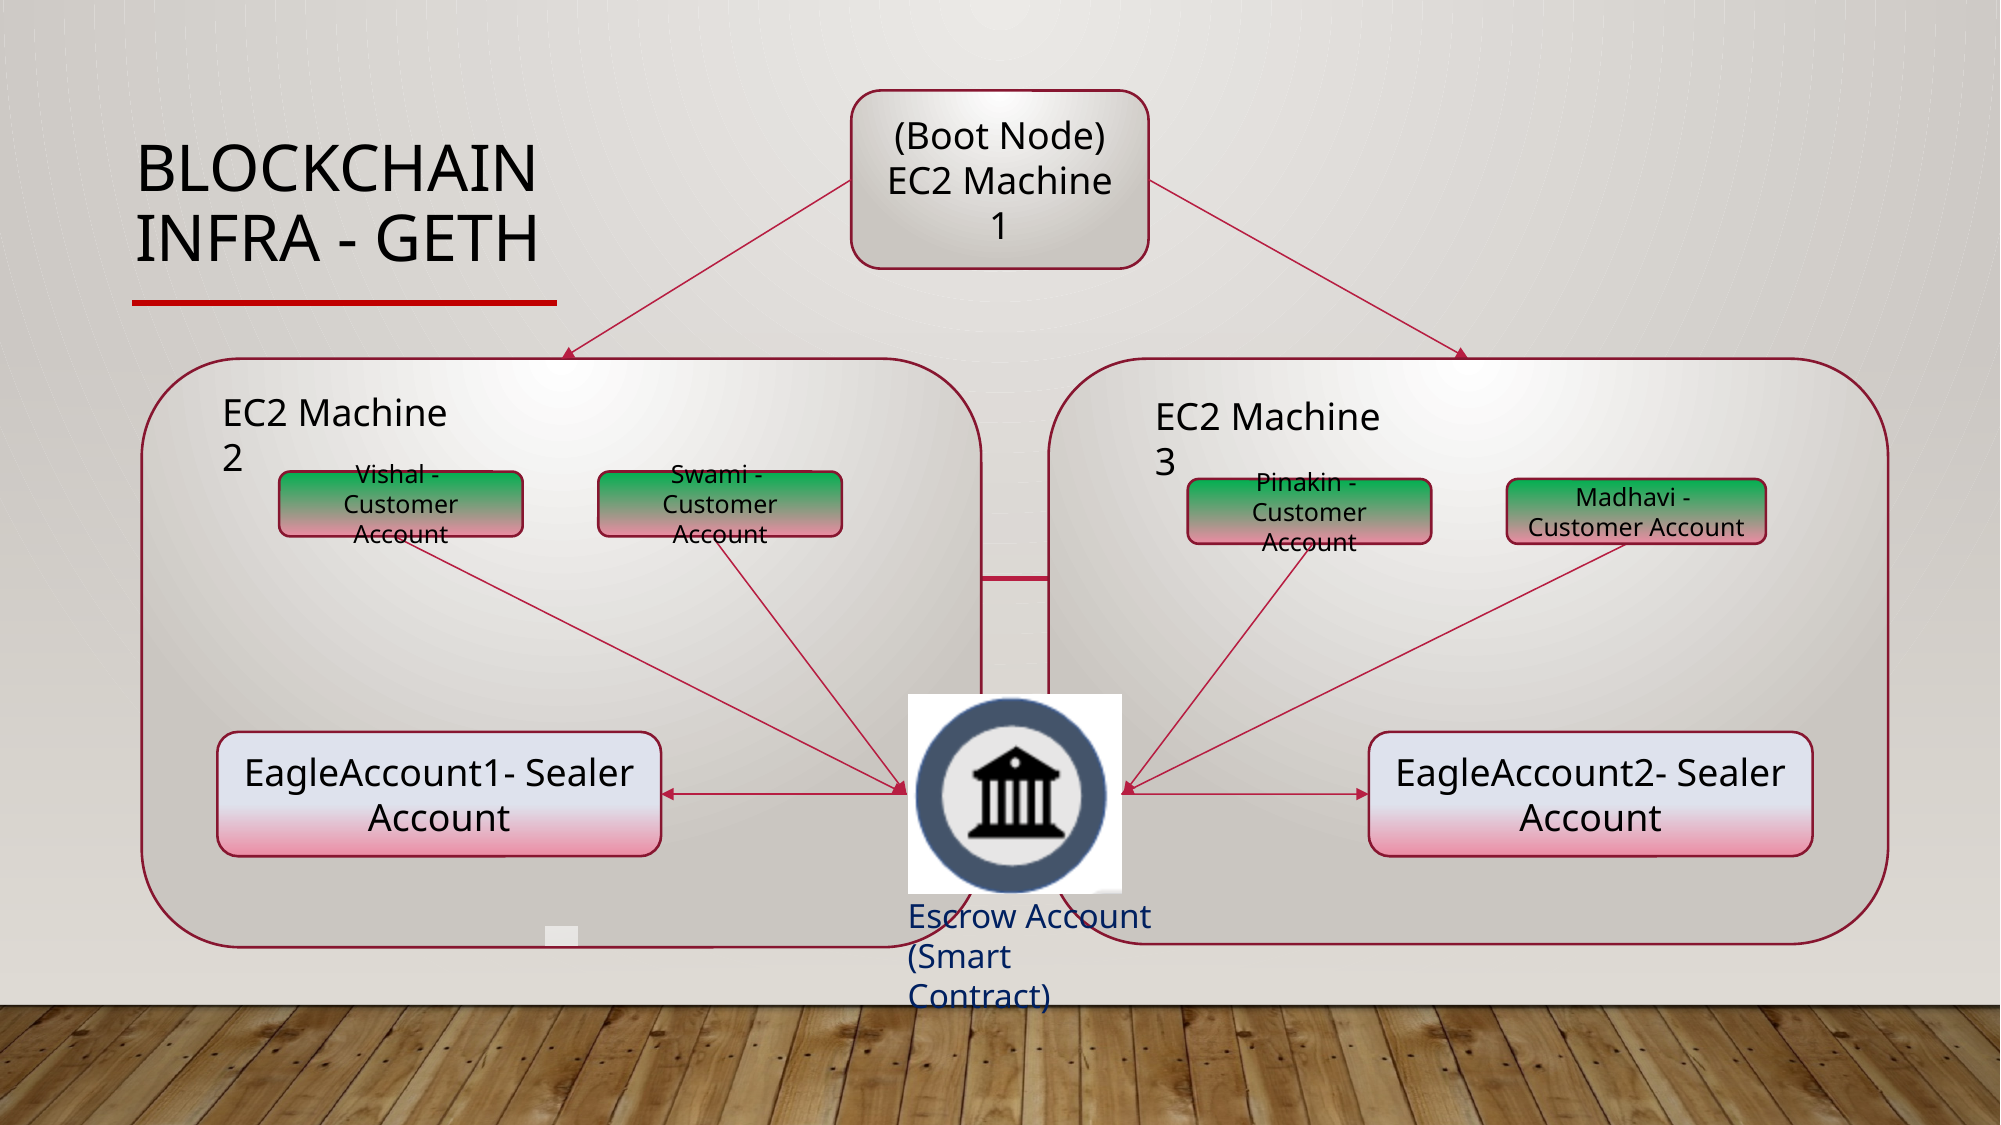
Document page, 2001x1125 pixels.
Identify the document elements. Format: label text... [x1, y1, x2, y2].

text_box Swami - Customer Account [596, 470, 844, 536]
text_box Madhavi - Customer Account [1505, 477, 1768, 546]
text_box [1313, 543, 1628, 795]
text_box [140, 357, 983, 949]
picture [544, 926, 579, 946]
text_box EC2 Machine 2 [207, 381, 473, 487]
text_box Vishal - Customer Account [277, 470, 524, 538]
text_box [1123, 543, 1313, 793]
picture [908, 694, 1122, 894]
text_box Escrow Account (Smart Contract) [892, 888, 1175, 1023]
text_box Blockchain Infra - GETH [120, 64, 584, 276]
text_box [1148, 179, 1469, 359]
text_box [1047, 357, 1890, 946]
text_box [561, 179, 852, 359]
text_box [394, 536, 906, 795]
text_box (Boot Node) EC2 Machine 1 [849, 89, 1150, 270]
text_box EagleAccount2- Sealer Account [1367, 730, 1814, 858]
text_box Pinakin - Customer Account [1186, 477, 1433, 543]
text_box EagleAccount1- Sealer Account [216, 730, 663, 858]
text_box EC2 Machine 3 [1139, 385, 1406, 491]
picture [0, 1005, 2000, 1125]
